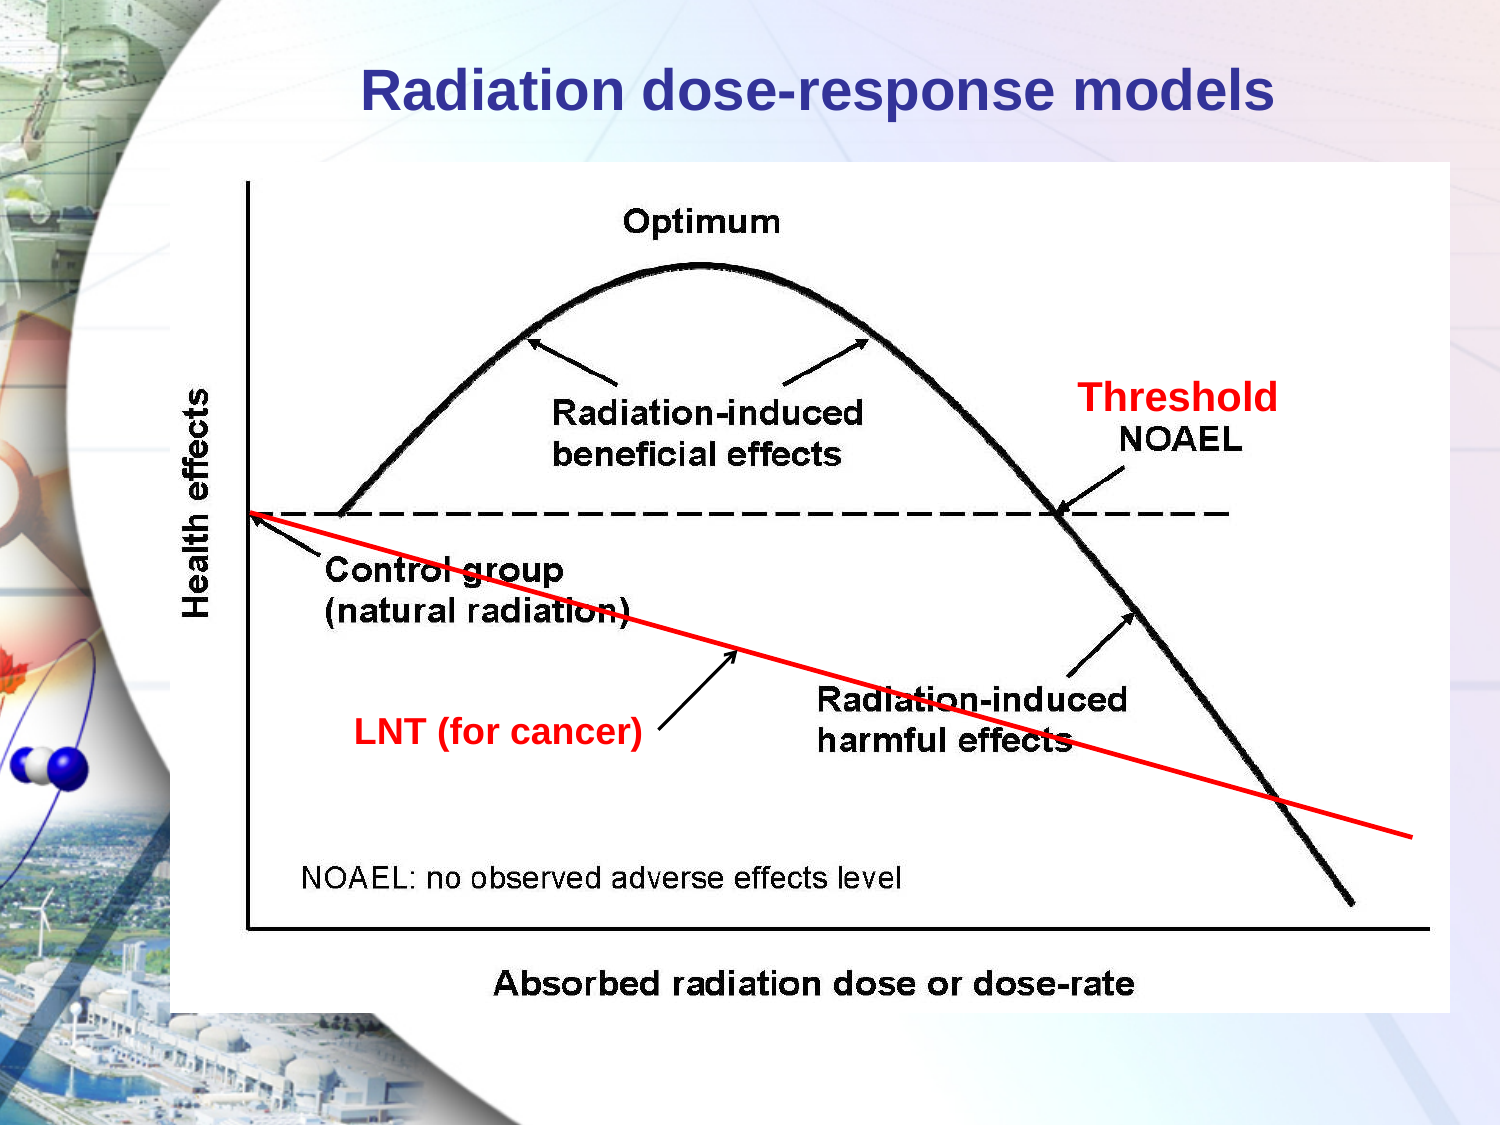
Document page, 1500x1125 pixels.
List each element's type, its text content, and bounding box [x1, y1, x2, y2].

title Radiation dose-response models [312, 50, 1325, 125]
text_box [249, 512, 1413, 838]
picture [0, 0, 1500, 1125]
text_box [659, 649, 738, 731]
